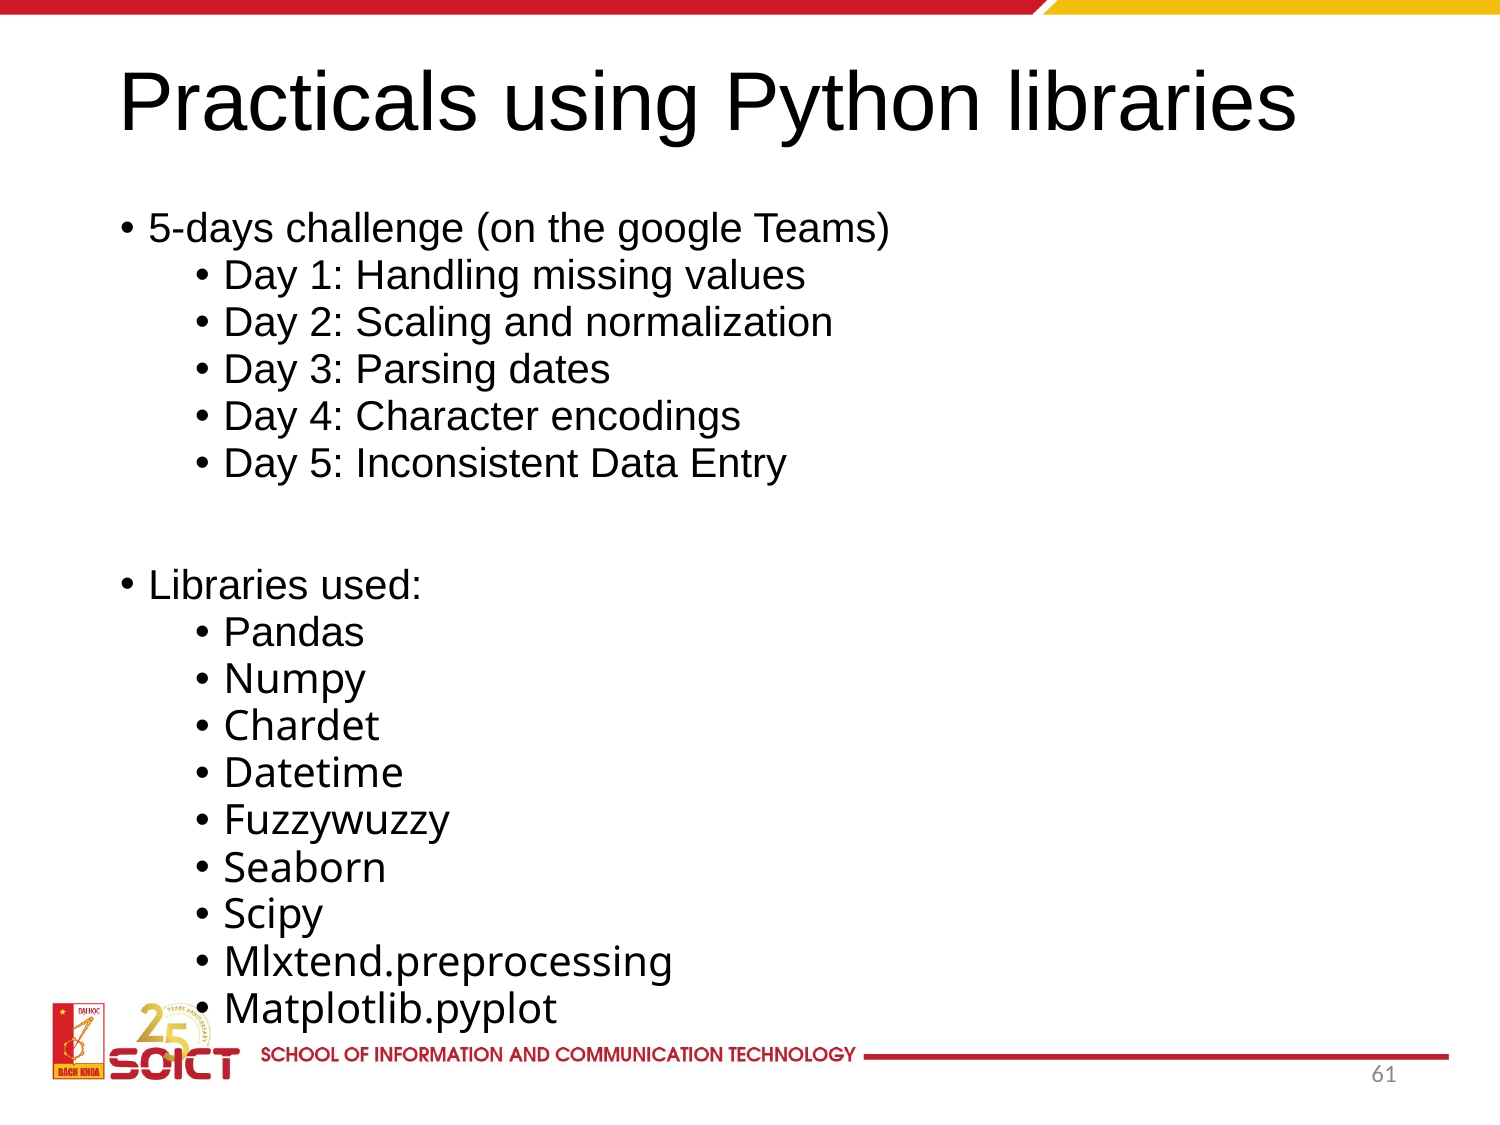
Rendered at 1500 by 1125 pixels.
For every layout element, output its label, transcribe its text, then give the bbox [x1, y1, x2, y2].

title Practicals using Python libraries [103, 29, 1397, 179]
list 5-days challenge (on the google Teams) Day 1: Handling missing values Day 2: Scaling and normalization Day 3: Parsing dates Day 4: Character encodings Day 5: Inconsistent Data Entry Libraries used: Pandas Numpy Chardet Datetime Fuzzywuzzy Seaborn Scipy Mlxtend.preprocessing Matplotlib.pyplot [103, 199, 1397, 1014]
slide_number 61 [1059, 746, 1397, 1125]
picture [0, 0, 1500, 1125]
